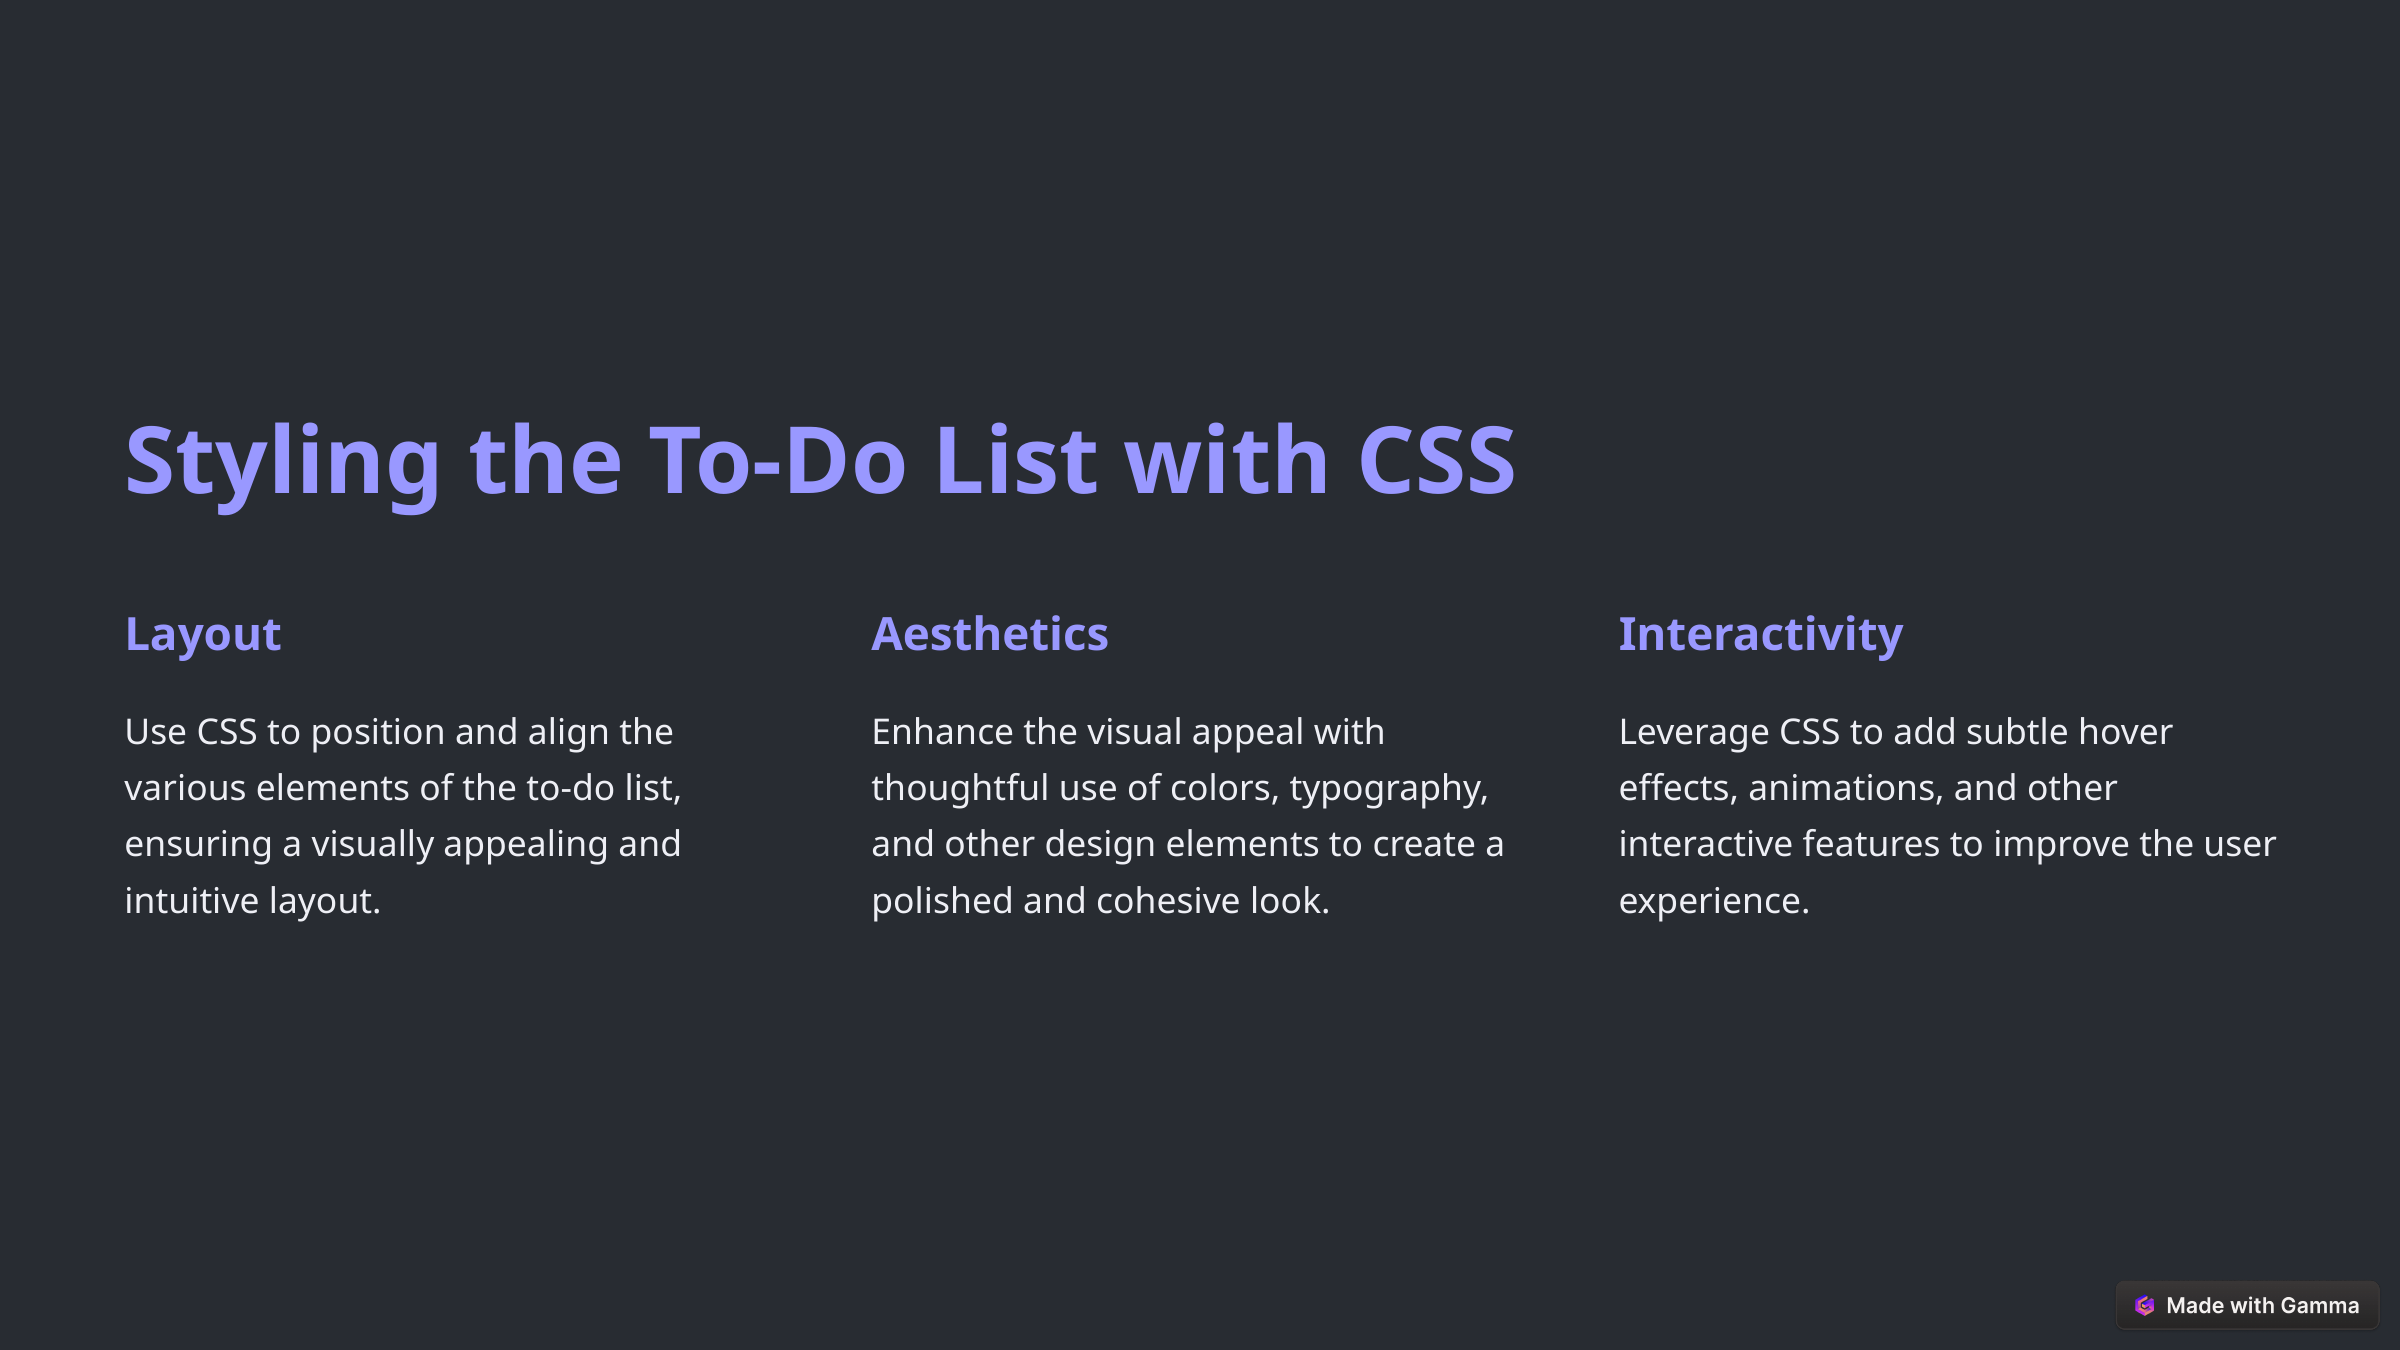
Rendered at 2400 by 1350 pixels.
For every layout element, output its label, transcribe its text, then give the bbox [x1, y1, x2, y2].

picture [2106, 1271, 2389, 1339]
text_box Layout [124, 601, 592, 660]
text_box Interactivity [1618, 601, 2087, 660]
text_box Use CSS to position and align the various elements of the to-do list, ensuring a visually appealing and intuitive layout. [124, 695, 784, 923]
text_box Enhance the visual appeal with thoughtful use of colors, typography, and other design elements to create a polished and cohesive look. [871, 695, 1531, 923]
text_box Aesthetics [871, 601, 1340, 660]
text_box Leverage CSS to add subtle hover effects, animations, and other interactive features to improve the user experience. [1618, 695, 2278, 923]
text_box Styling the To-Do List with CSS [124, 395, 1403, 513]
